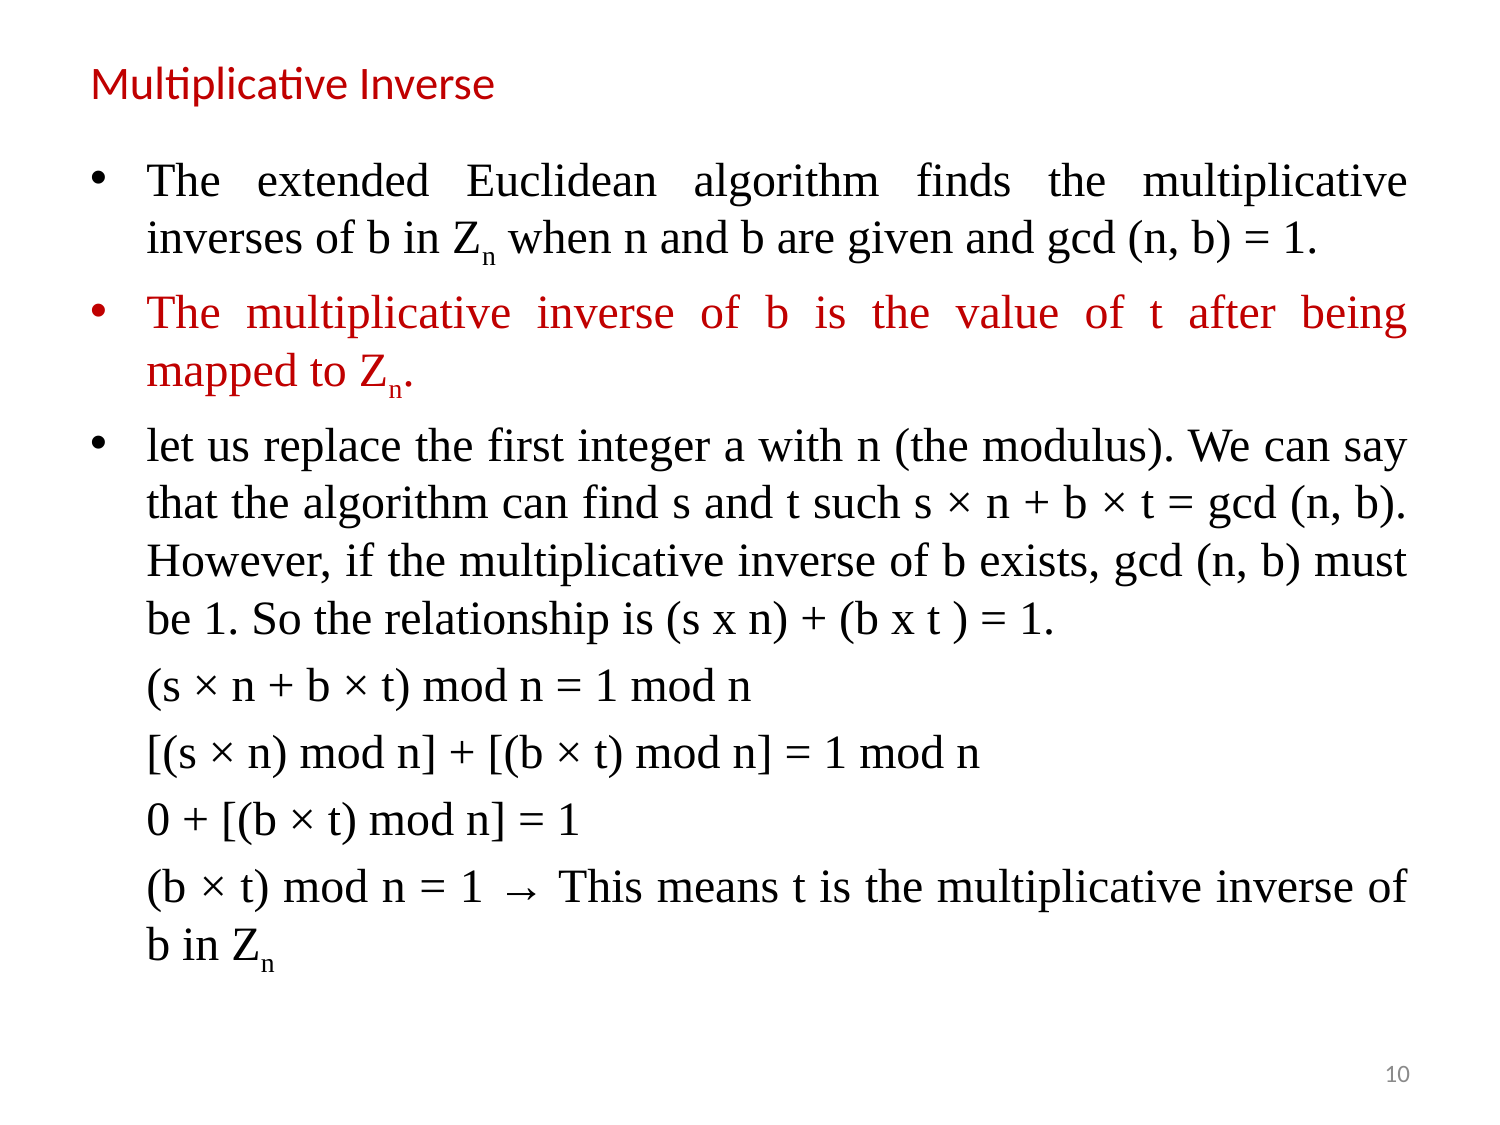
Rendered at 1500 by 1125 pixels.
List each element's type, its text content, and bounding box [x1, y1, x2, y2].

title Multiplicative Inverse [75, 45, 1425, 118]
list The extended Euclidean algorithm finds the multiplicative inverses of b in Zn when n and b are given and gcd (n, b) = 1. The multiplicative inverse of b is the value of t after being mapped to Zn. let us replace the first integer a with n (the modulus). We can say that the algorithm can find s and t such s × n + b × t = gcd (n, b). However, if the multiplicative inverse of b exists, gcd (n, b) must be 1. So the relationship is (s x n) + (b x t ) = 1. (s × n + b × t) mod n = 1 mod n [(s × n) mod n] + [(b × t) mod n] = 1 mod n 0 + [(b × t) mod n] = 1 (b × t) mod n = 1 → This means t is the multiplicative inverse of b in Zn [75, 140, 1425, 1005]
slide_number 10 [1074, 1042, 1425, 1103]
